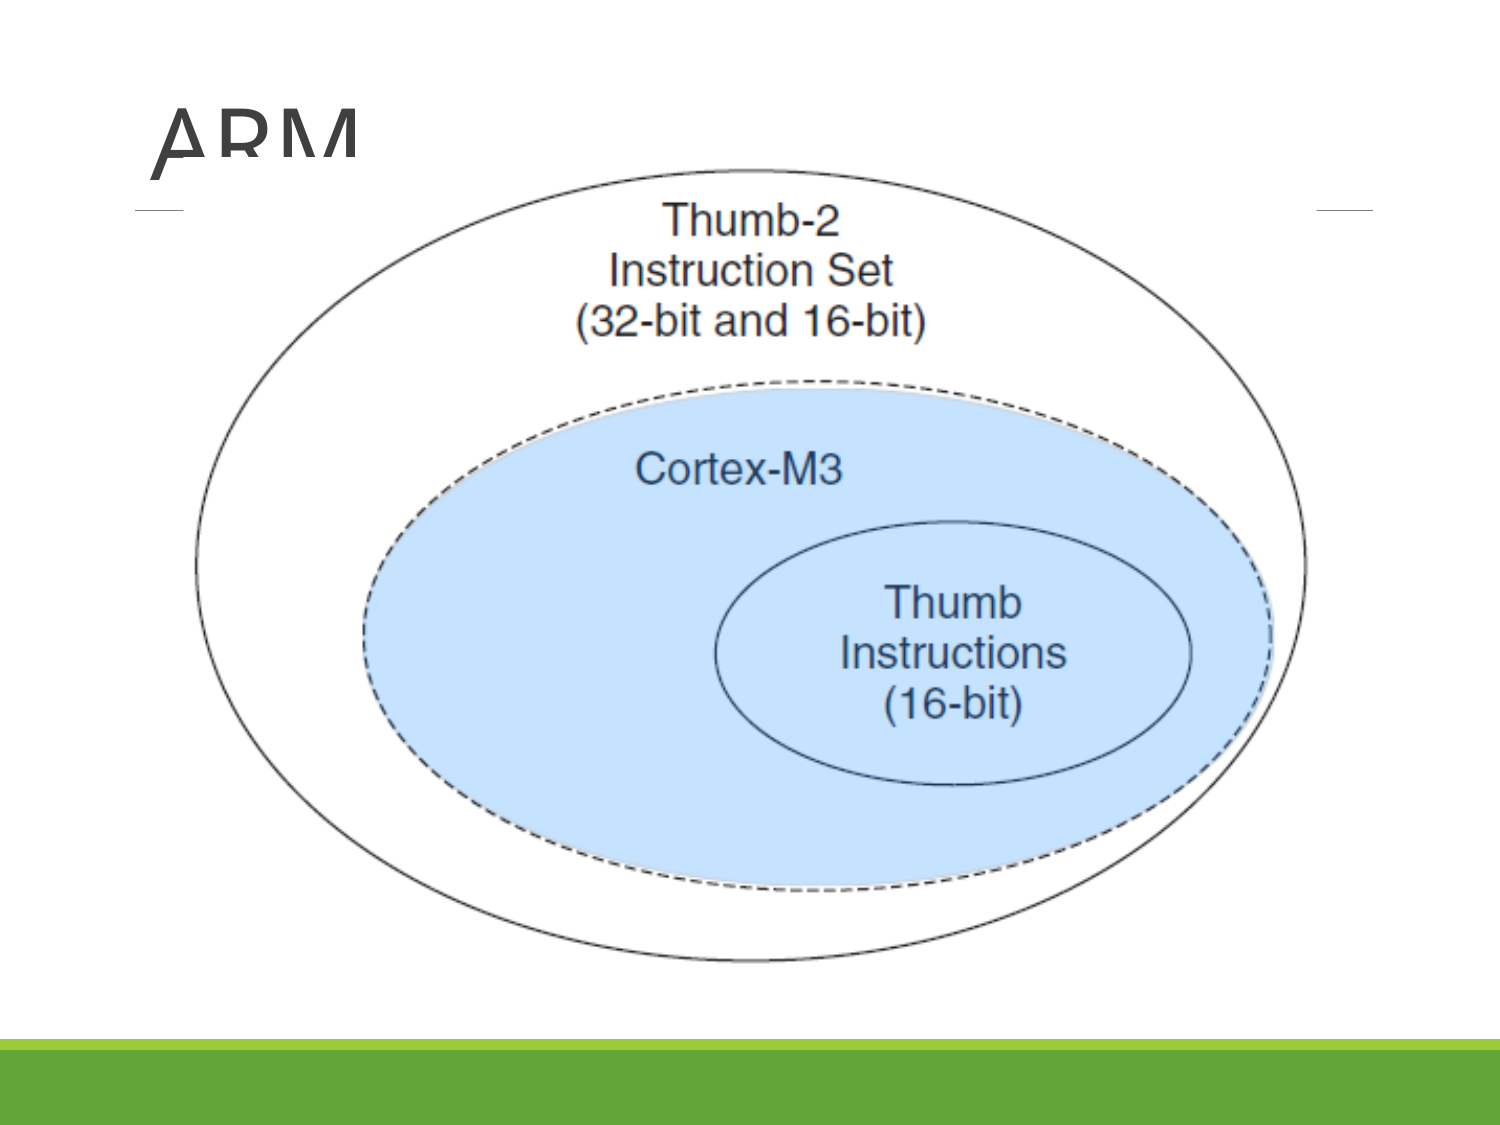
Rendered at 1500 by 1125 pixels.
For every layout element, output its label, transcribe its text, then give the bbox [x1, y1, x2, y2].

picture [182, 156, 1318, 969]
title ARM [135, 47, 1373, 209]
